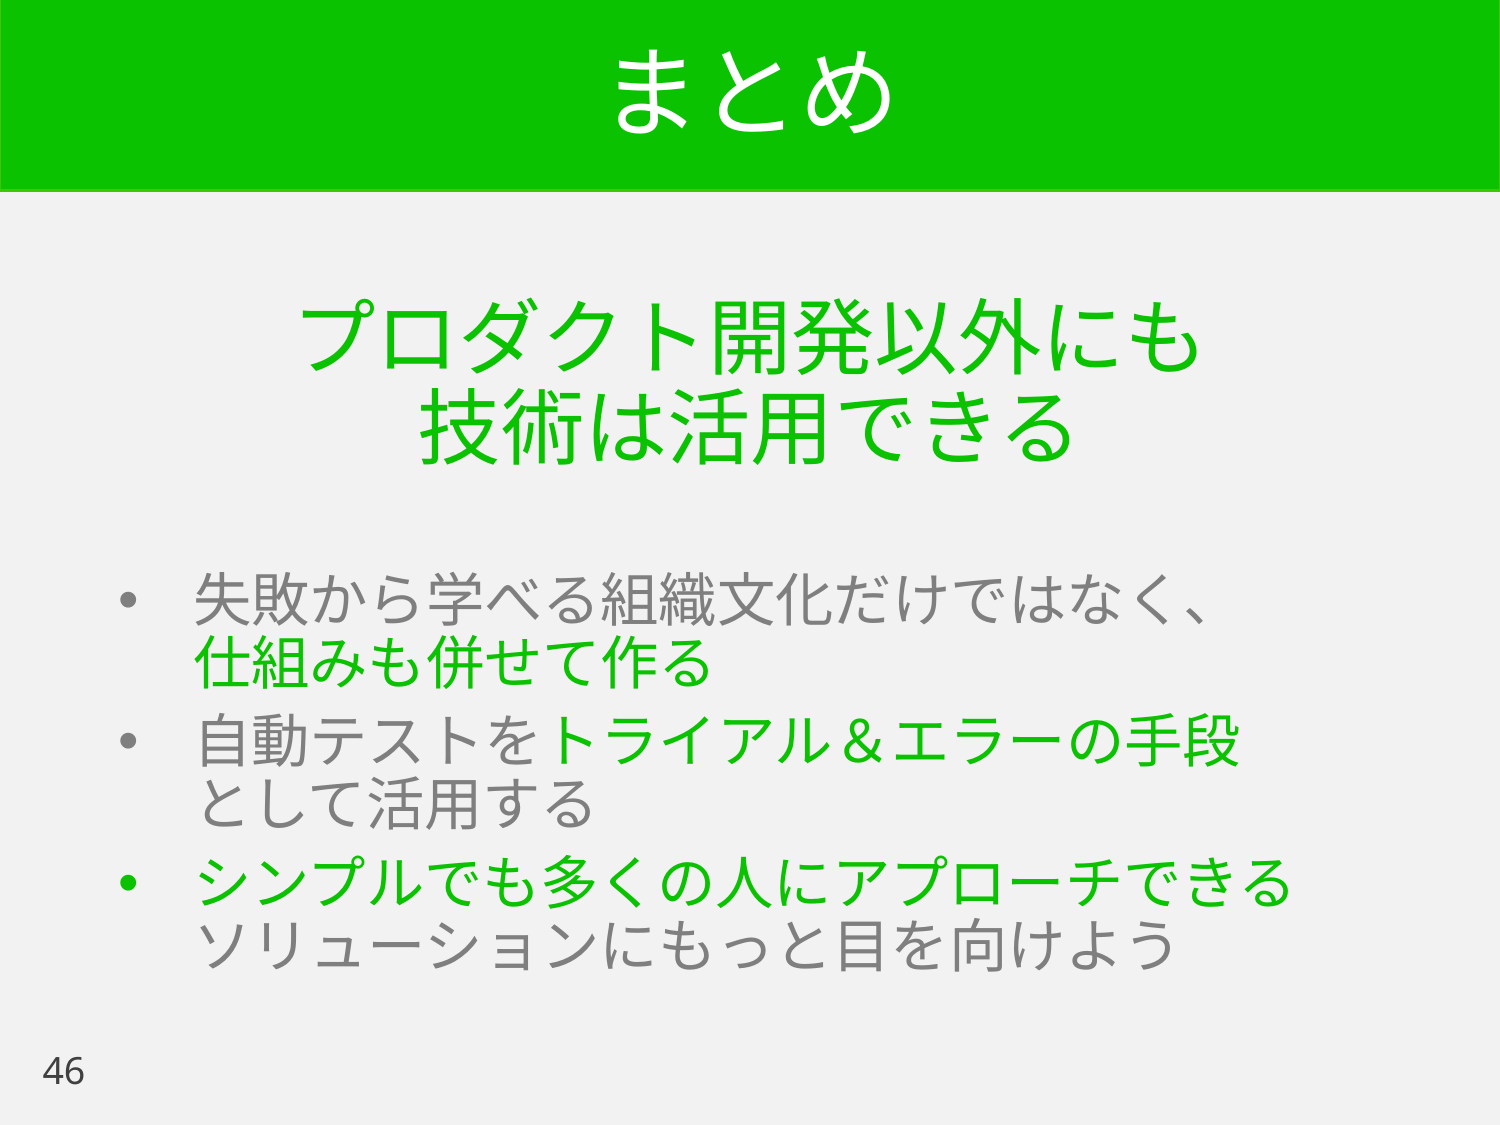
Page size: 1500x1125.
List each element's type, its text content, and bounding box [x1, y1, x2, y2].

list プロダクト開発以外にも 技術は活用できる 失敗から学べる組織文化だけではなく、 仕組みも併せて作る 自動テストをトライアル＆エラーの手段 として活用する シンプルでも多くの人にアプローチできる ソリューションにもっと目を向けよう [103, 277, 1397, 1000]
title まとめ [0, 53, 1500, 140]
slide_number 46 [27, 1042, 146, 1102]
